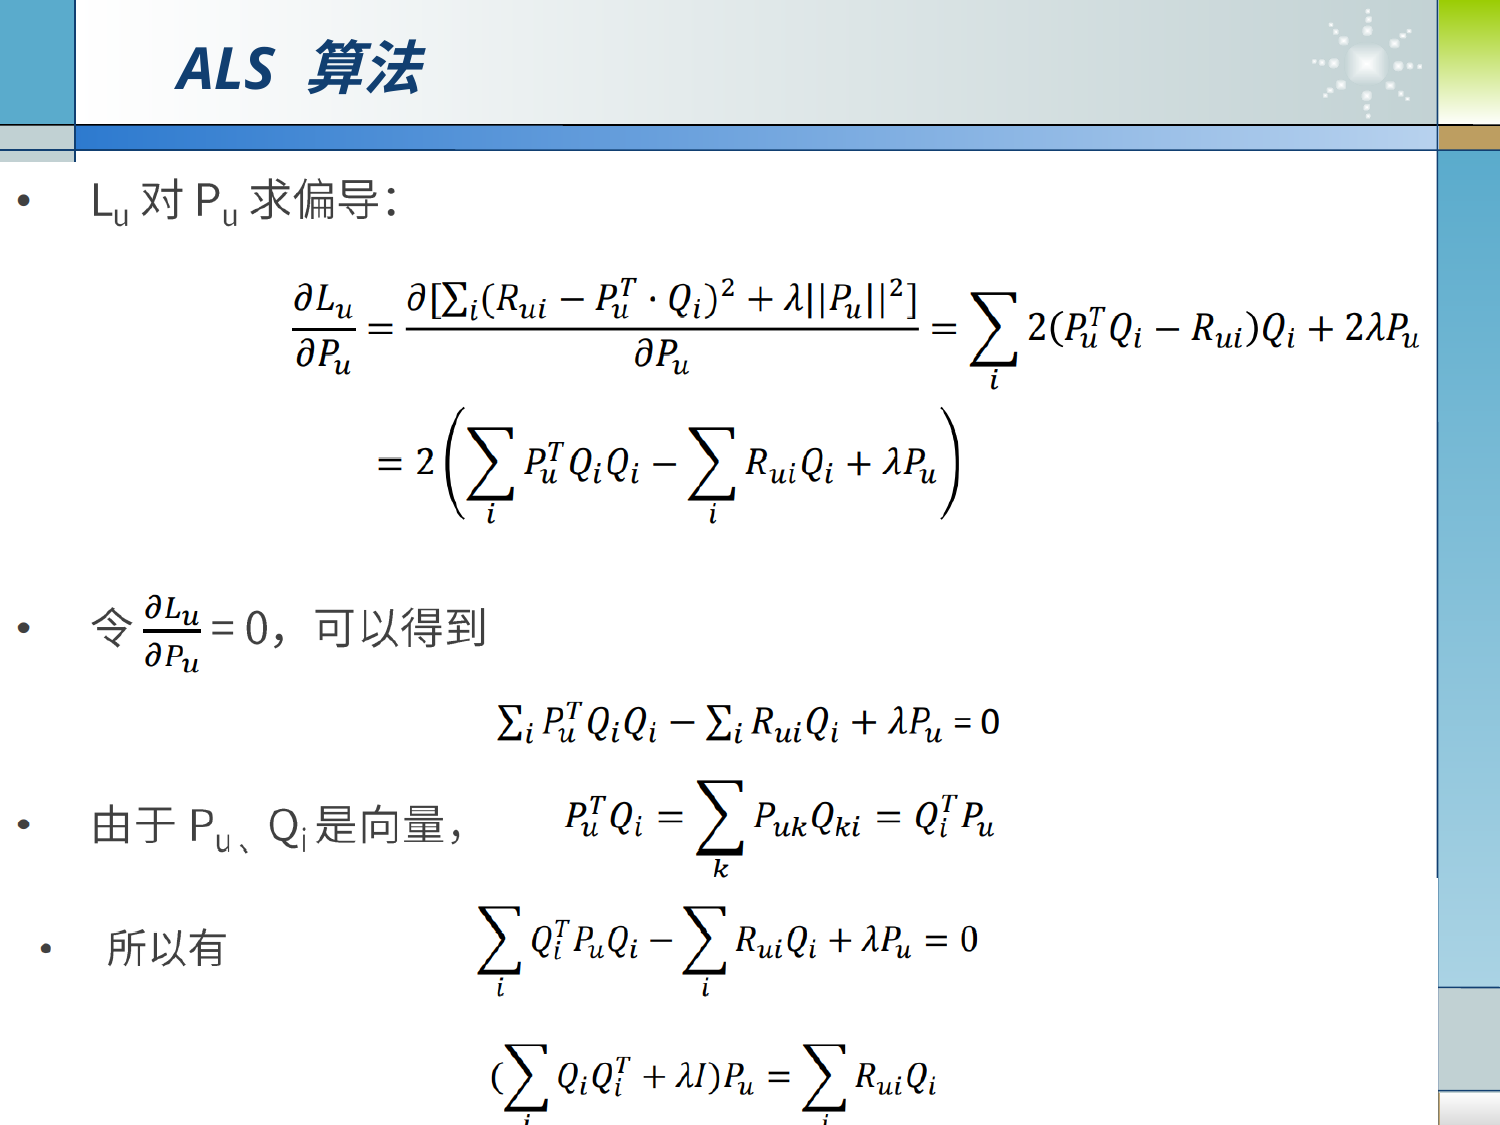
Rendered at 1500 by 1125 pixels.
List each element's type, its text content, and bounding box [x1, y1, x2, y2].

title ALS 算法 [162, 19, 1263, 113]
picture [0, 162, 1438, 1125]
